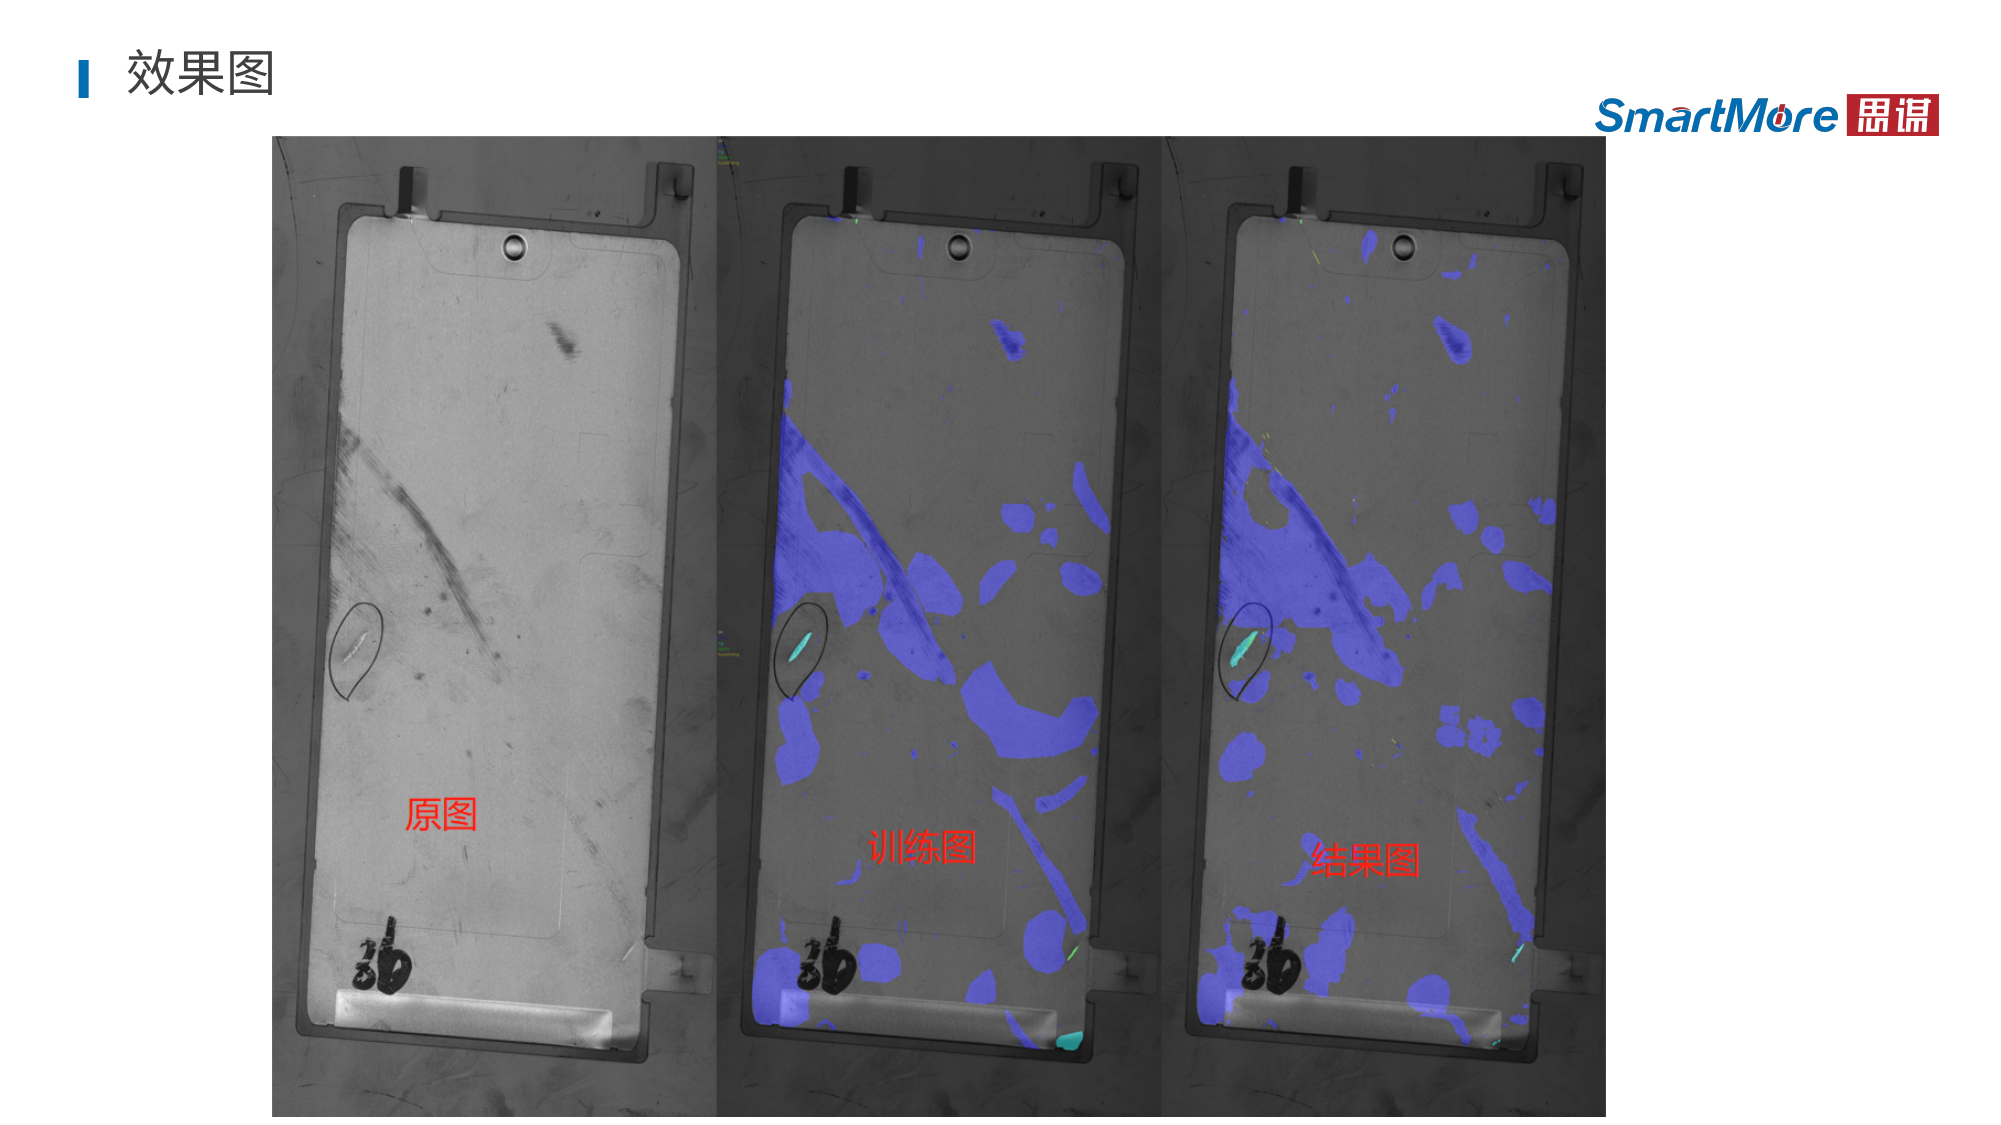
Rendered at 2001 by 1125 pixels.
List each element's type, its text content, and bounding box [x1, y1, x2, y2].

text_box 效果图 [117, 46, 1538, 114]
picture [272, 94, 1939, 1117]
